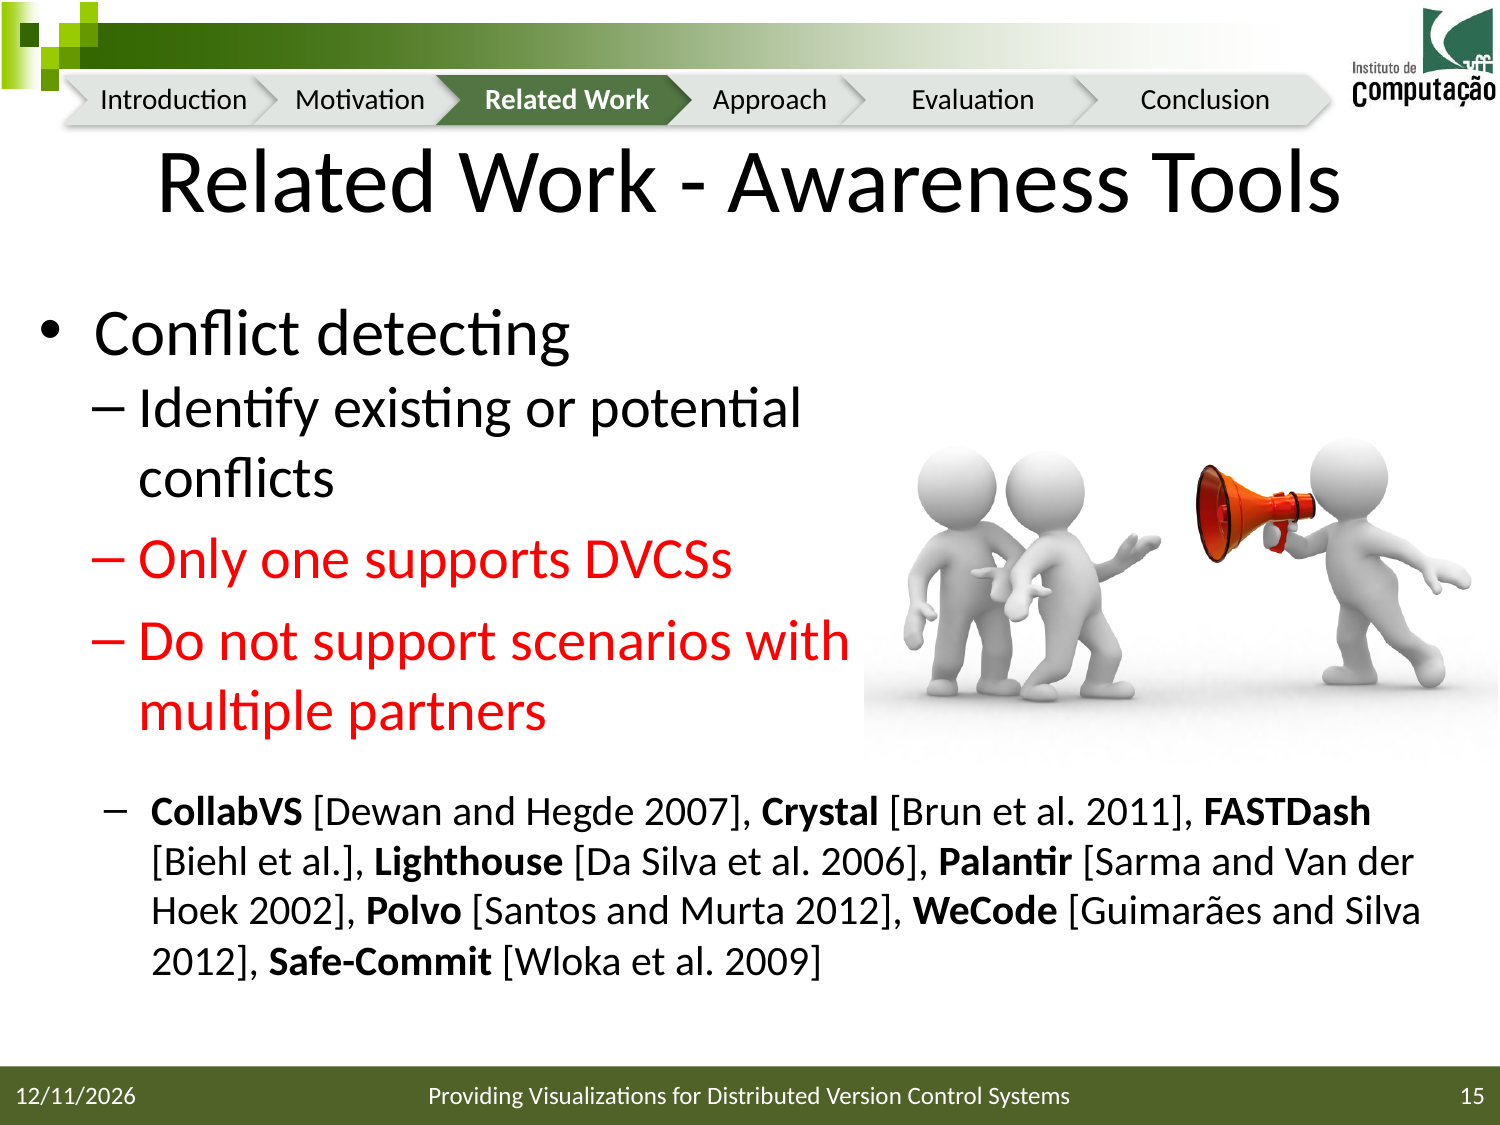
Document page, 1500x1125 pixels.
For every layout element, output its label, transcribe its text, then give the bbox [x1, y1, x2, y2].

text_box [62, 74, 1333, 126]
footer Providing Visualizations for Distributed Version Control Systems [362, 1065, 1138, 1125]
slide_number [0, 1065, 350, 1125]
list Conflict detecting CollabVS [Dewan and Hegde 2007], Crystal [Brun et al. 2011], FASTDash [Biehl et al.], Lighthouse [Da Silva et al. 2006], Palantir [Sarma and Van der Hoek 2002], Polvo [Santos and Murta 2012], WeCode [Guimarães and Silva 2012], Safe-Commit [Wloka et al. 2009] [23, 281, 1477, 371]
title Related Work - Awareness Tools [23, 82, 1477, 270]
picture [864, 373, 1499, 769]
slide_number 15 [1149, 1065, 1500, 1125]
list Conflict detecting CollabVS [Dewan and Hegde 2007], Crystal [Brun et al. 2011], FASTDash [Biehl et al.], Lighthouse [Da Silva et al. 2006], Palantir [Sarma and Van der Hoek 2002], Polvo [Santos and Murta 2012], WeCode [Guimarães and Silva 2012], Safe-Commit [Wloka et al. 2009] [23, 777, 1477, 1041]
text_box Identify existing or potential conflicts Only one supports DVCSs Do not support scenarios with multiple partners [2, 361, 915, 820]
